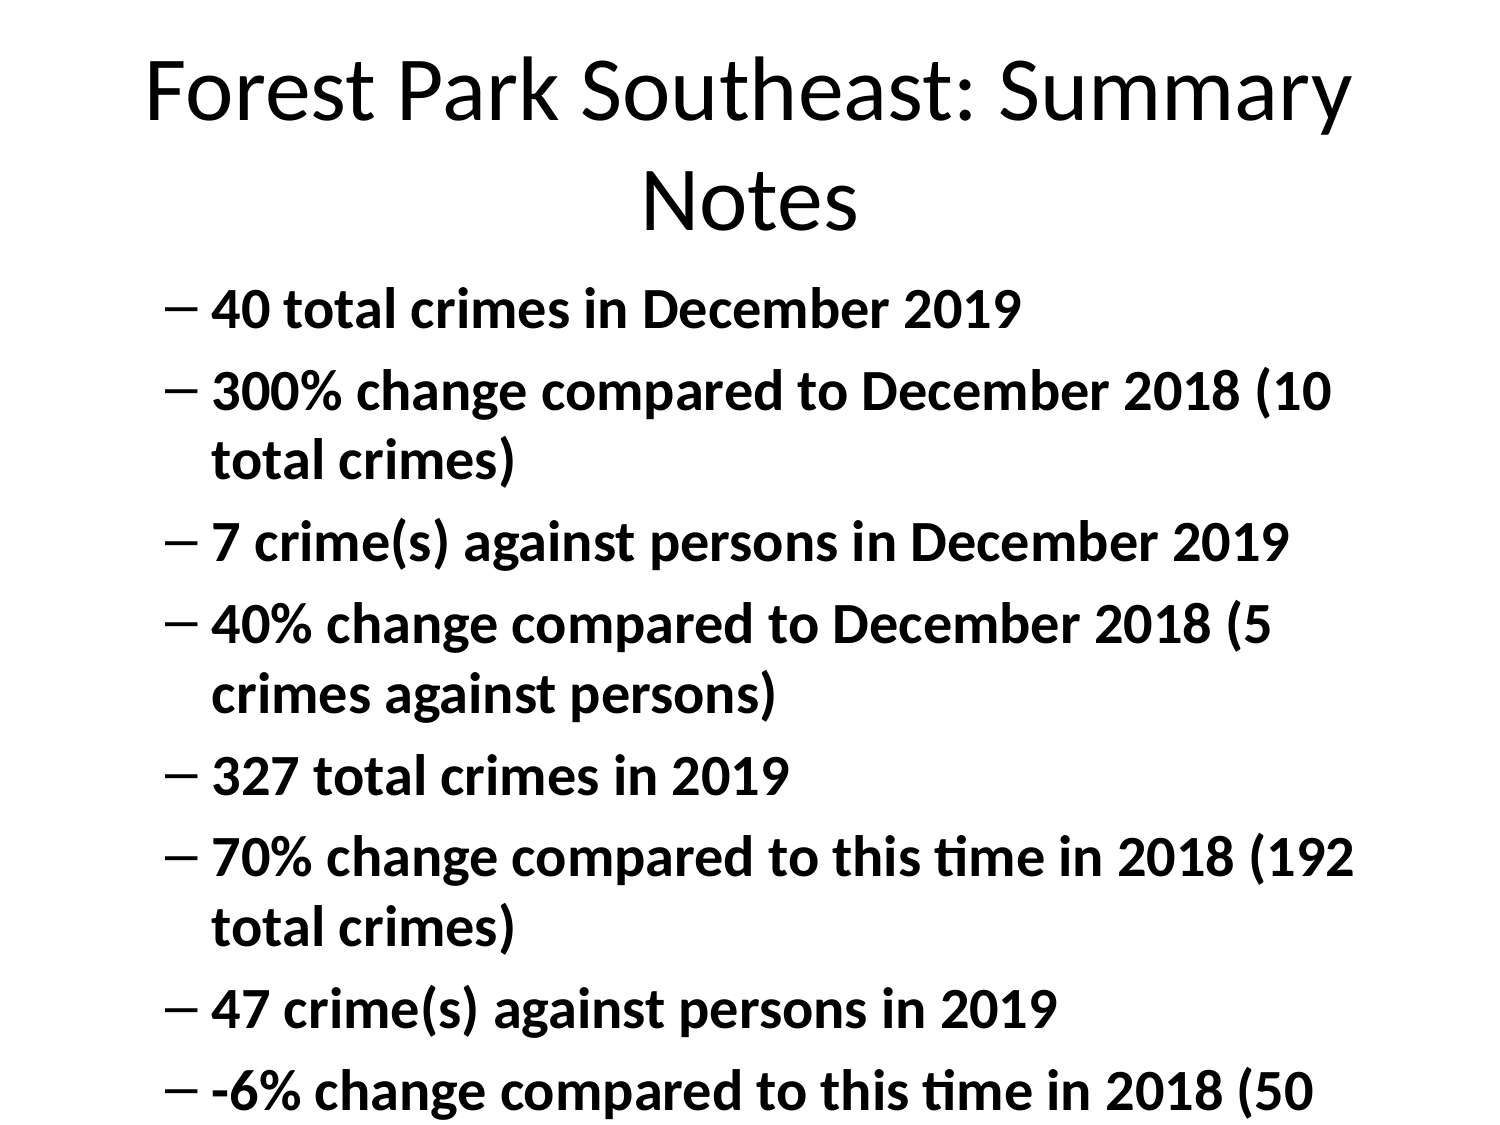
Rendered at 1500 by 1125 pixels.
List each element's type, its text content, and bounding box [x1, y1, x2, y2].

title Forest Park Southeast: Summary Notes [75, 45, 1425, 233]
list 40 total crimes in December 2019 300% change compared to December 2018 (10 total crimes) 7 crime(s) against persons in December 2019 40% change compared to December 2018 (5 crimes against persons) 327 total crimes in 2019 70% change compared to this time in 2018 (192 total crimes) 47 crime(s) against persons in 2019 -6% change compared to this time in 2018 (50 crimes against persons) [75, 262, 1425, 1005]
